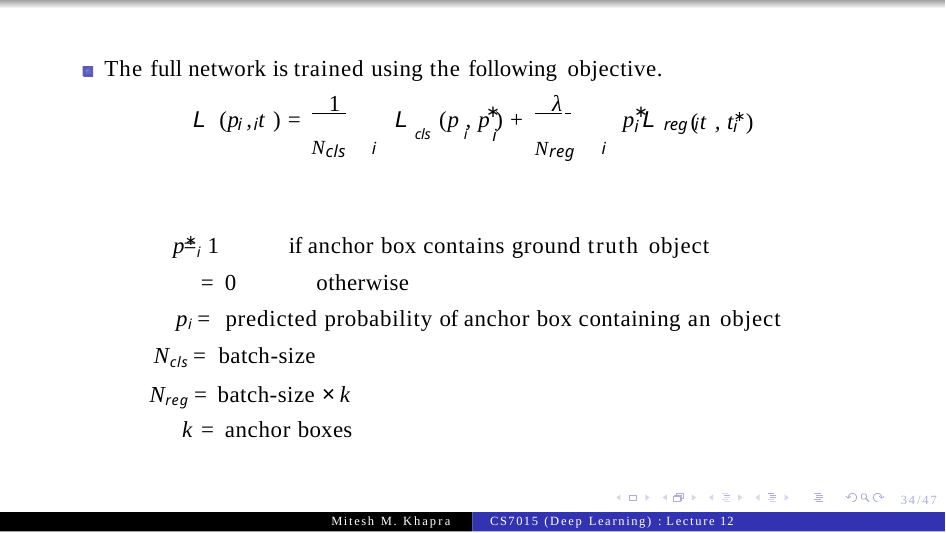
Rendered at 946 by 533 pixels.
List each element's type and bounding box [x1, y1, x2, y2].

text_box [898, 493, 941, 508]
text_box [0, 0, 945, 8]
text_box [0, 511, 946, 532]
text_box [102, 52, 759, 165]
text_box [82, 66, 94, 77]
text_box [143, 219, 794, 443]
